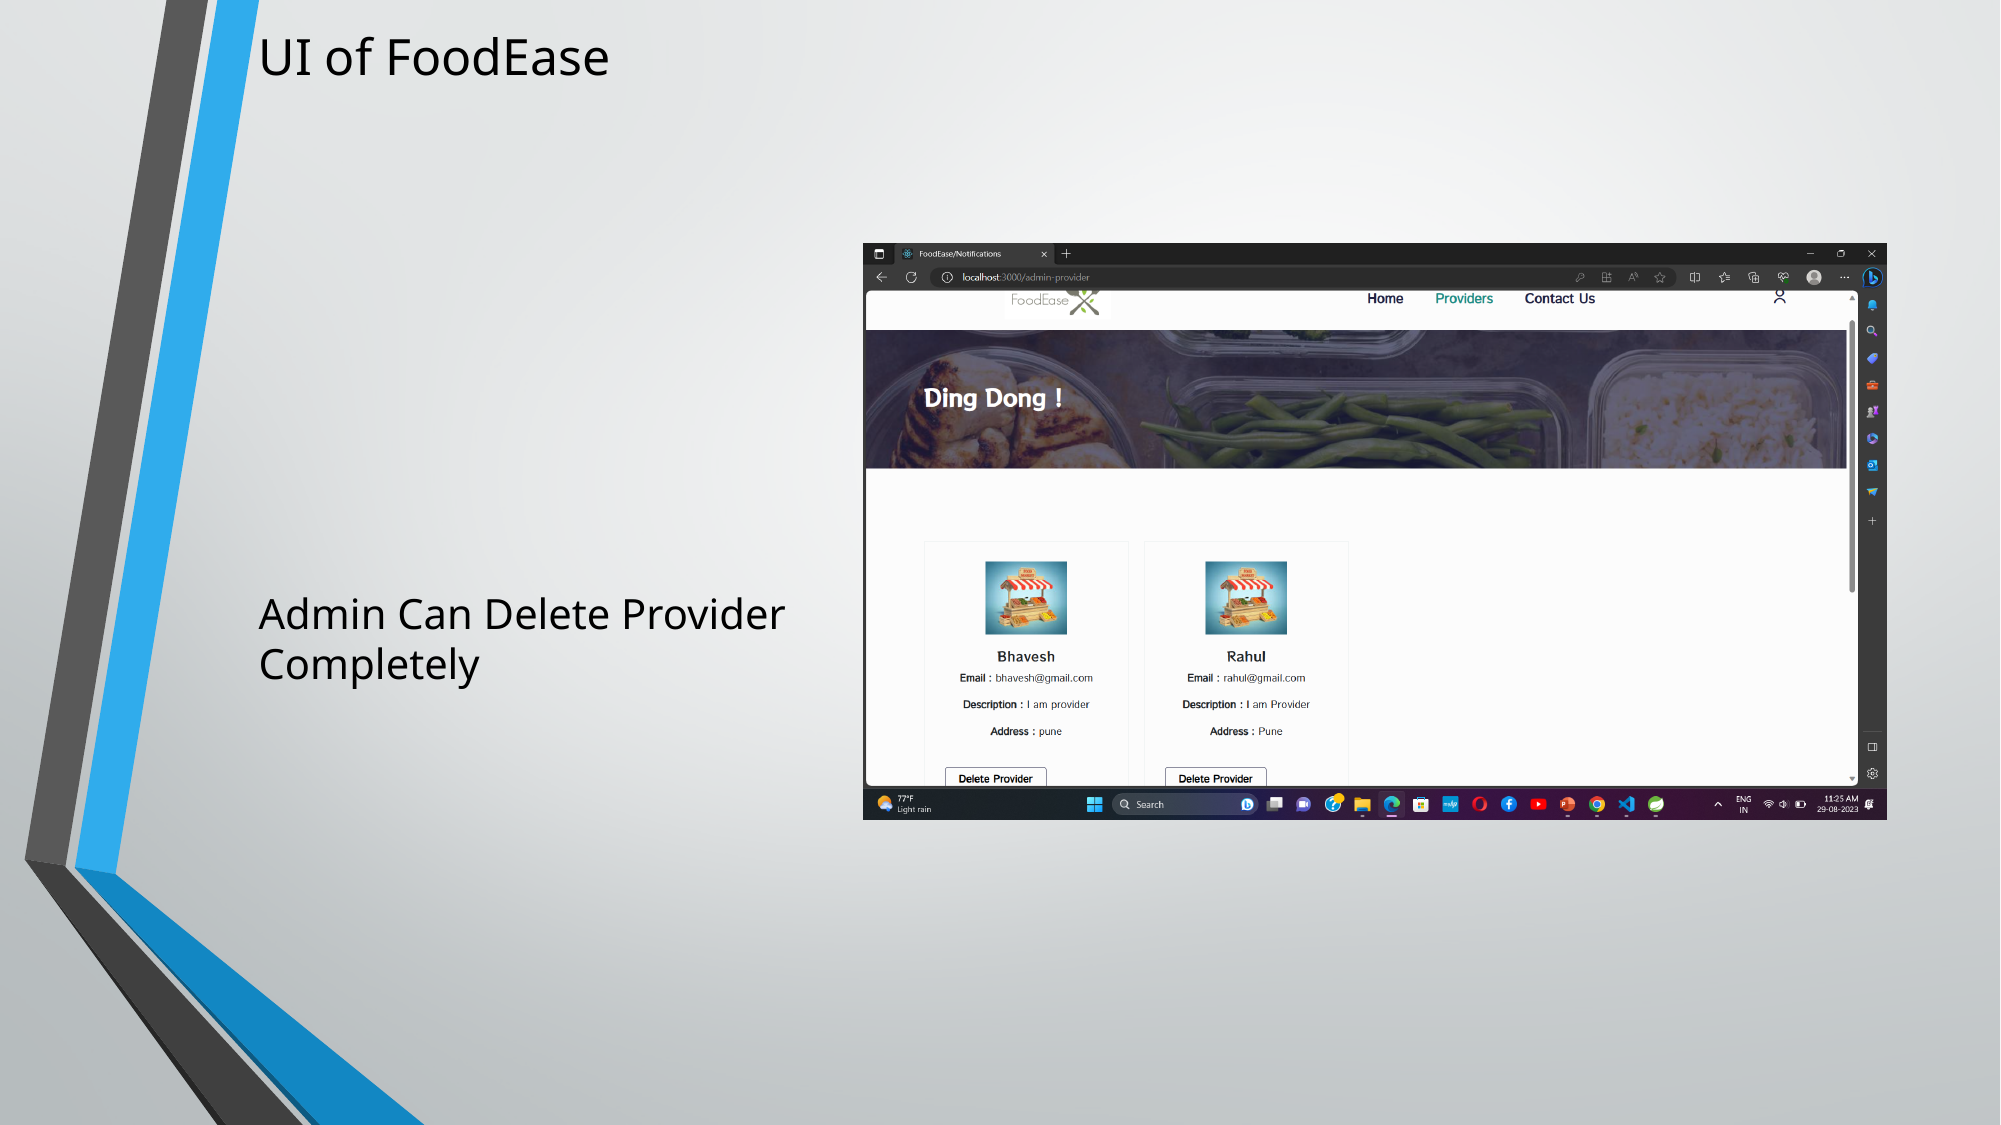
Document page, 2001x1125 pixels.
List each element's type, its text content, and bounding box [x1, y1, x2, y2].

list Admin Can Delete Provider Completely [243, 487, 826, 788]
title UI of FoodEase [243, 18, 826, 244]
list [863, 243, 1888, 820]
